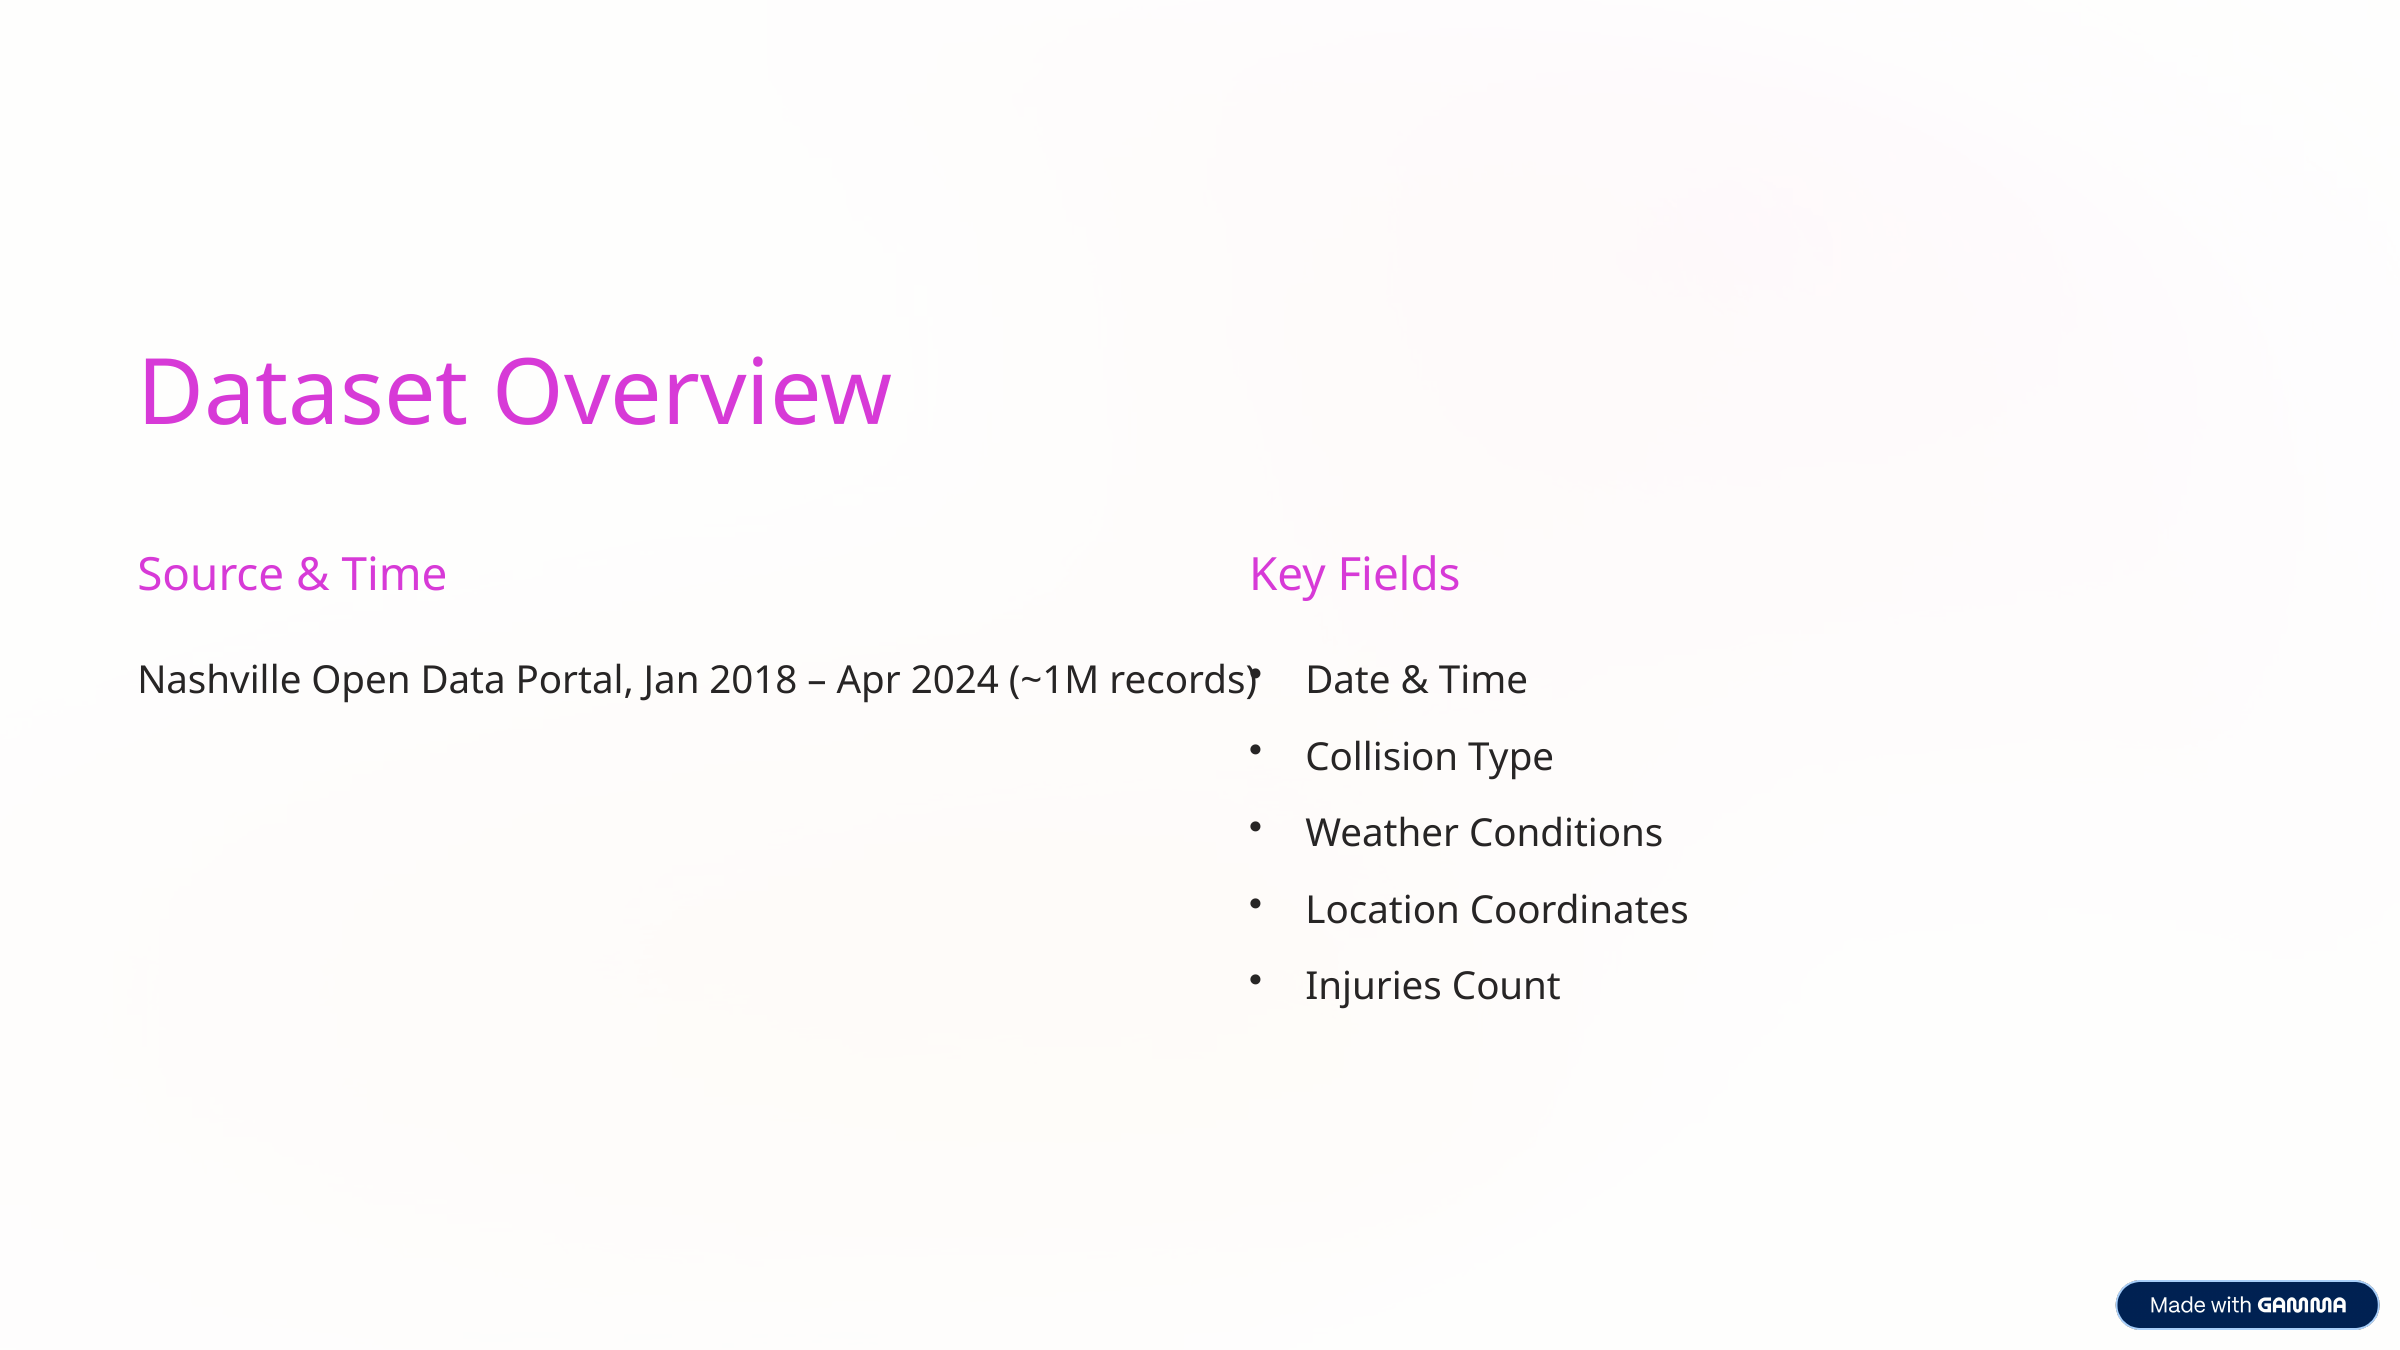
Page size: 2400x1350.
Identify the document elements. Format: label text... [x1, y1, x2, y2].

text_box Location Coordinates [1249, 868, 2264, 932]
text_box Key Fields [1249, 541, 1712, 600]
text_box Injuries Count [1249, 945, 2264, 1008]
text_box Collision Type [1249, 715, 2264, 779]
text_box Dataset Overview [137, 328, 1062, 444]
text_box Date & Time [1249, 638, 2264, 702]
picture [2106, 1271, 2389, 1339]
text_box Nashville Open Data Portal, Jan 2018 – Apr 2024 (~1M records) [137, 638, 1152, 702]
text_box Source & Time [137, 541, 600, 600]
text_box Weather Conditions [1249, 791, 2264, 855]
